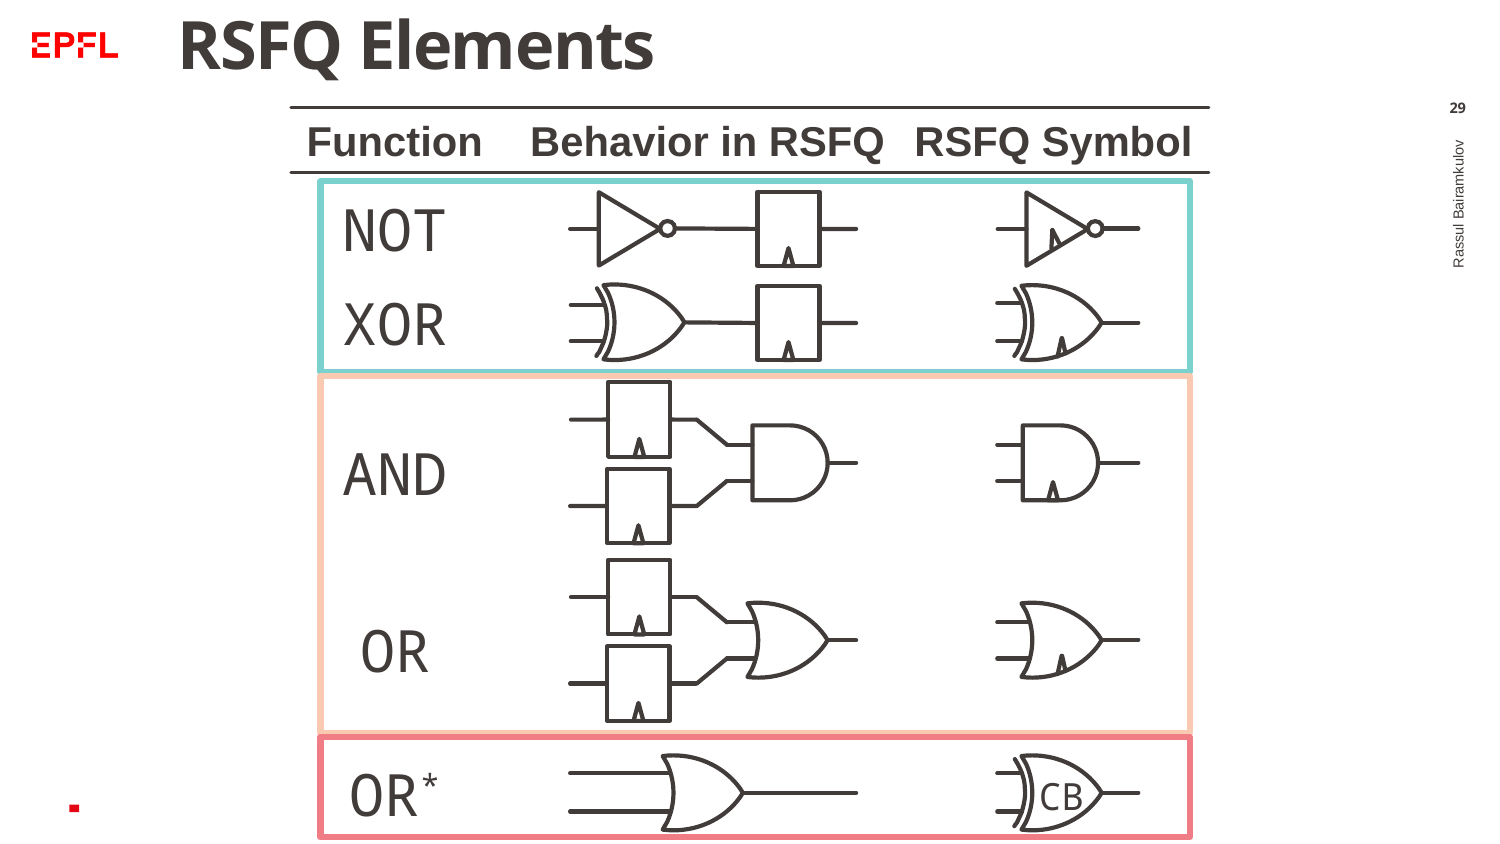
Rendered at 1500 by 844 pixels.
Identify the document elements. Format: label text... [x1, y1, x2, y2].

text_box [997, 755, 1139, 831]
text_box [570, 773, 670, 812]
text_box [661, 754, 743, 832]
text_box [333, 279, 1139, 366]
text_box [333, 185, 1139, 272]
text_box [333, 382, 1098, 544]
slide_number 29 [1415, 98, 1500, 126]
text_box [319, 180, 1191, 373]
picture [21, 21, 129, 69]
title RSFQ Elements [148, 11, 750, 98]
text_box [290, 107, 1209, 173]
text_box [348, 559, 1102, 721]
footer Rassul Bairamkulov [1415, 126, 1500, 707]
text_box [319, 736, 1191, 838]
text_box OR* [334, 750, 455, 835]
text_box [319, 375, 1191, 734]
